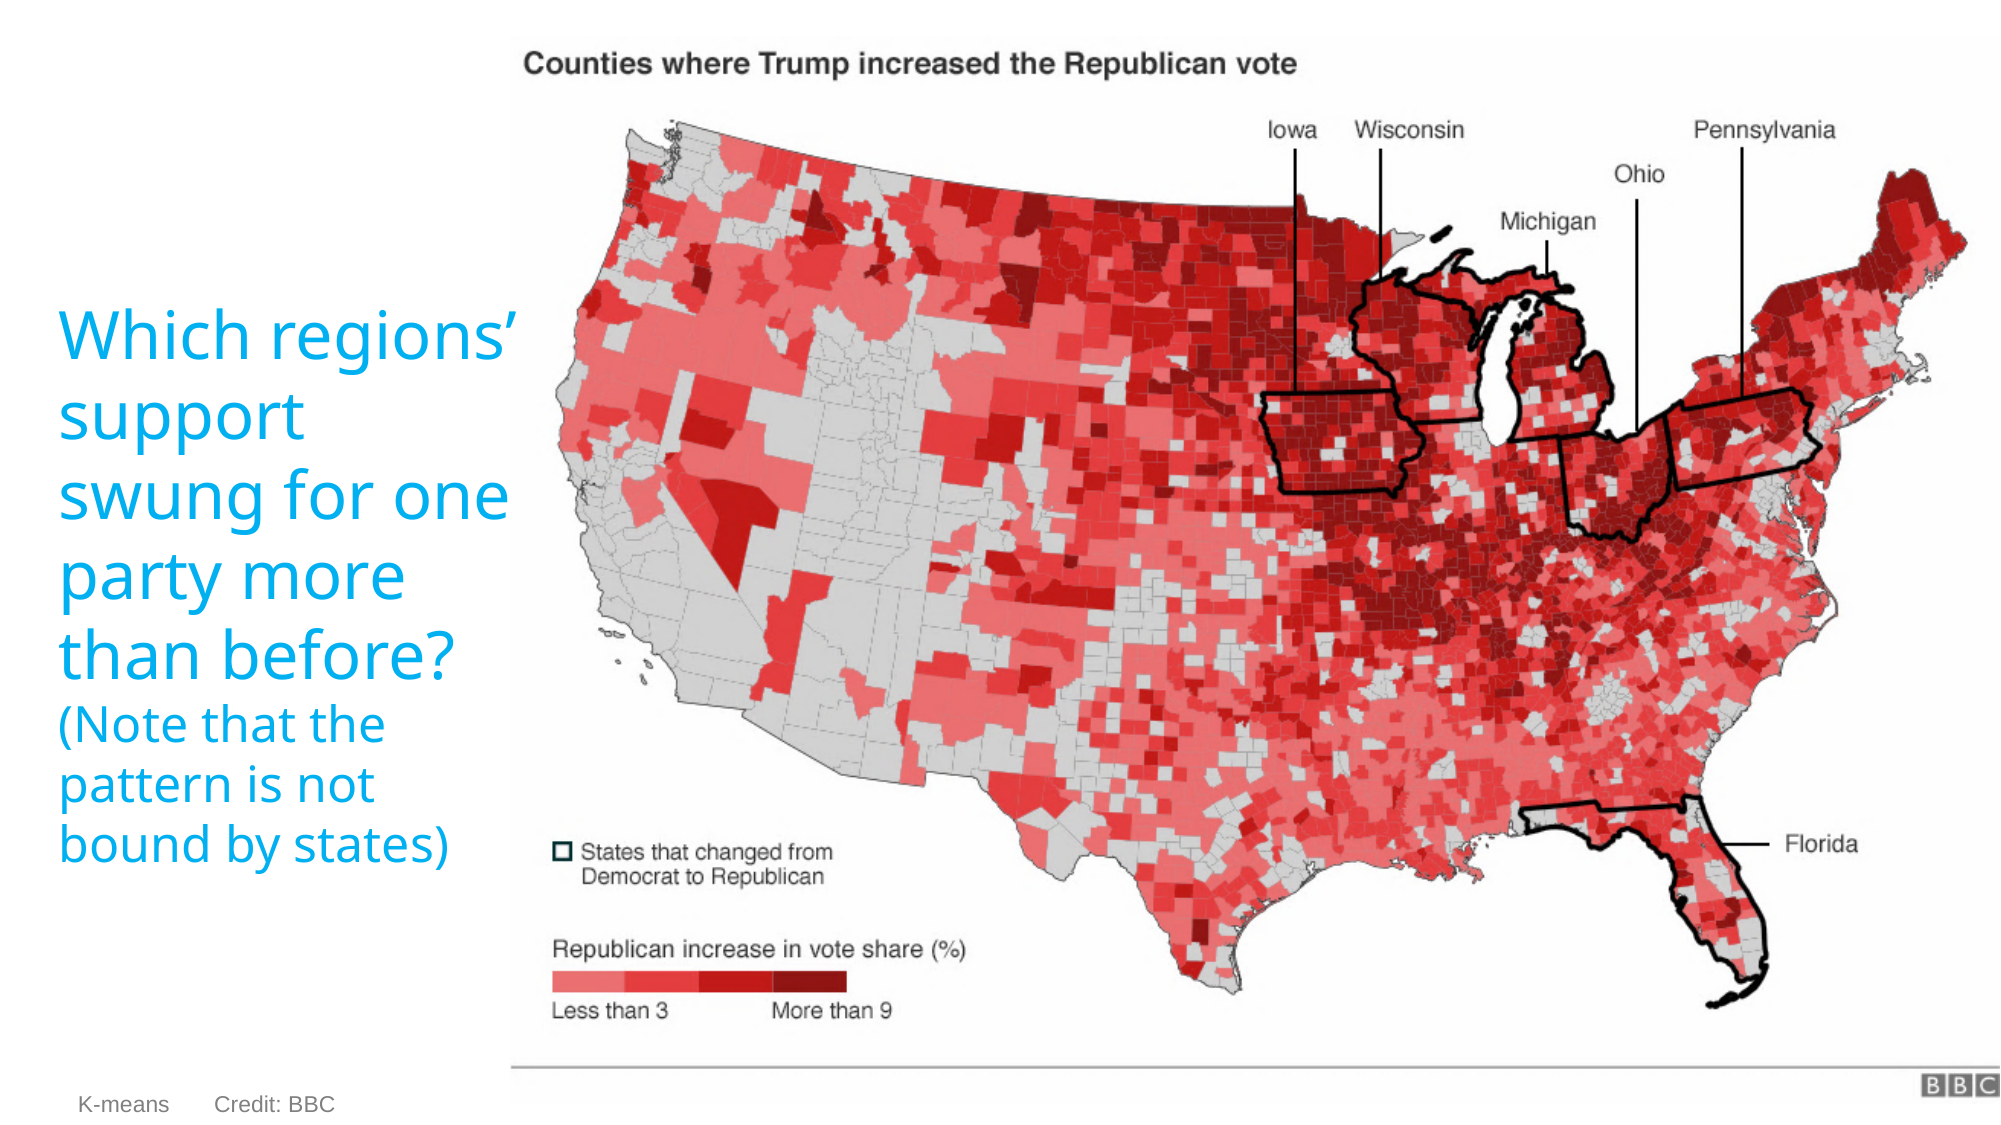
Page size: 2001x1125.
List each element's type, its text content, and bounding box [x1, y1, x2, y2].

text_box Which regions’ support swung for one party more than before? (Note that the pattern is not bound by states) [44, 285, 510, 881]
picture [510, 36, 2000, 1104]
text_box Credit: BBC [199, 1082, 541, 1125]
text_box K-means [63, 1082, 199, 1125]
